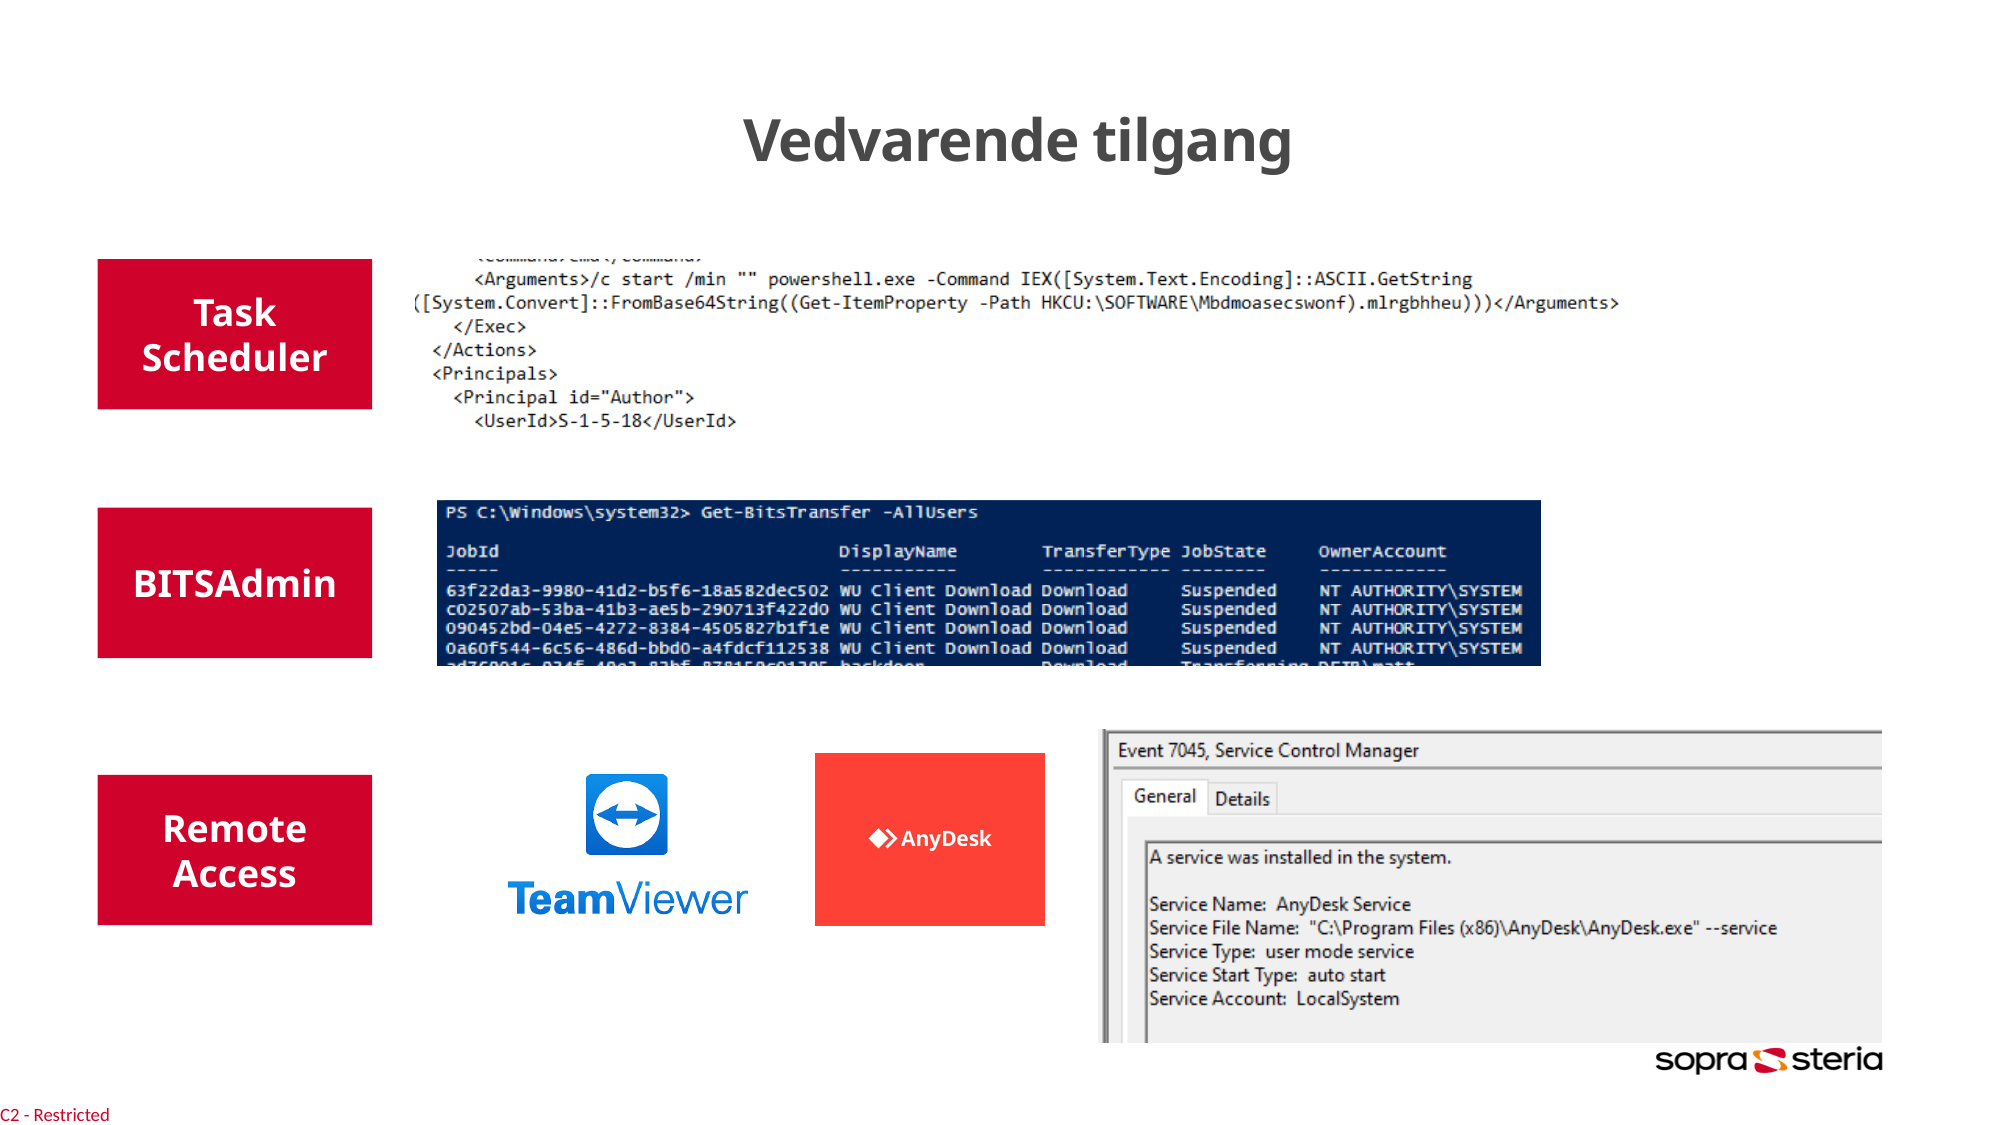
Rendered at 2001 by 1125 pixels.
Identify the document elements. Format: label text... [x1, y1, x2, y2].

picture [454, 741, 800, 958]
picture [815, 753, 1045, 926]
picture [437, 499, 1541, 666]
text_box Task Scheduler [97, 258, 373, 411]
text_box BITSAdmin [97, 507, 373, 659]
picture [415, 259, 1638, 436]
text_box Remote Access [97, 774, 373, 926]
text_box Vedvarende tilgang [114, 102, 1923, 173]
picture [1098, 729, 1900, 1093]
